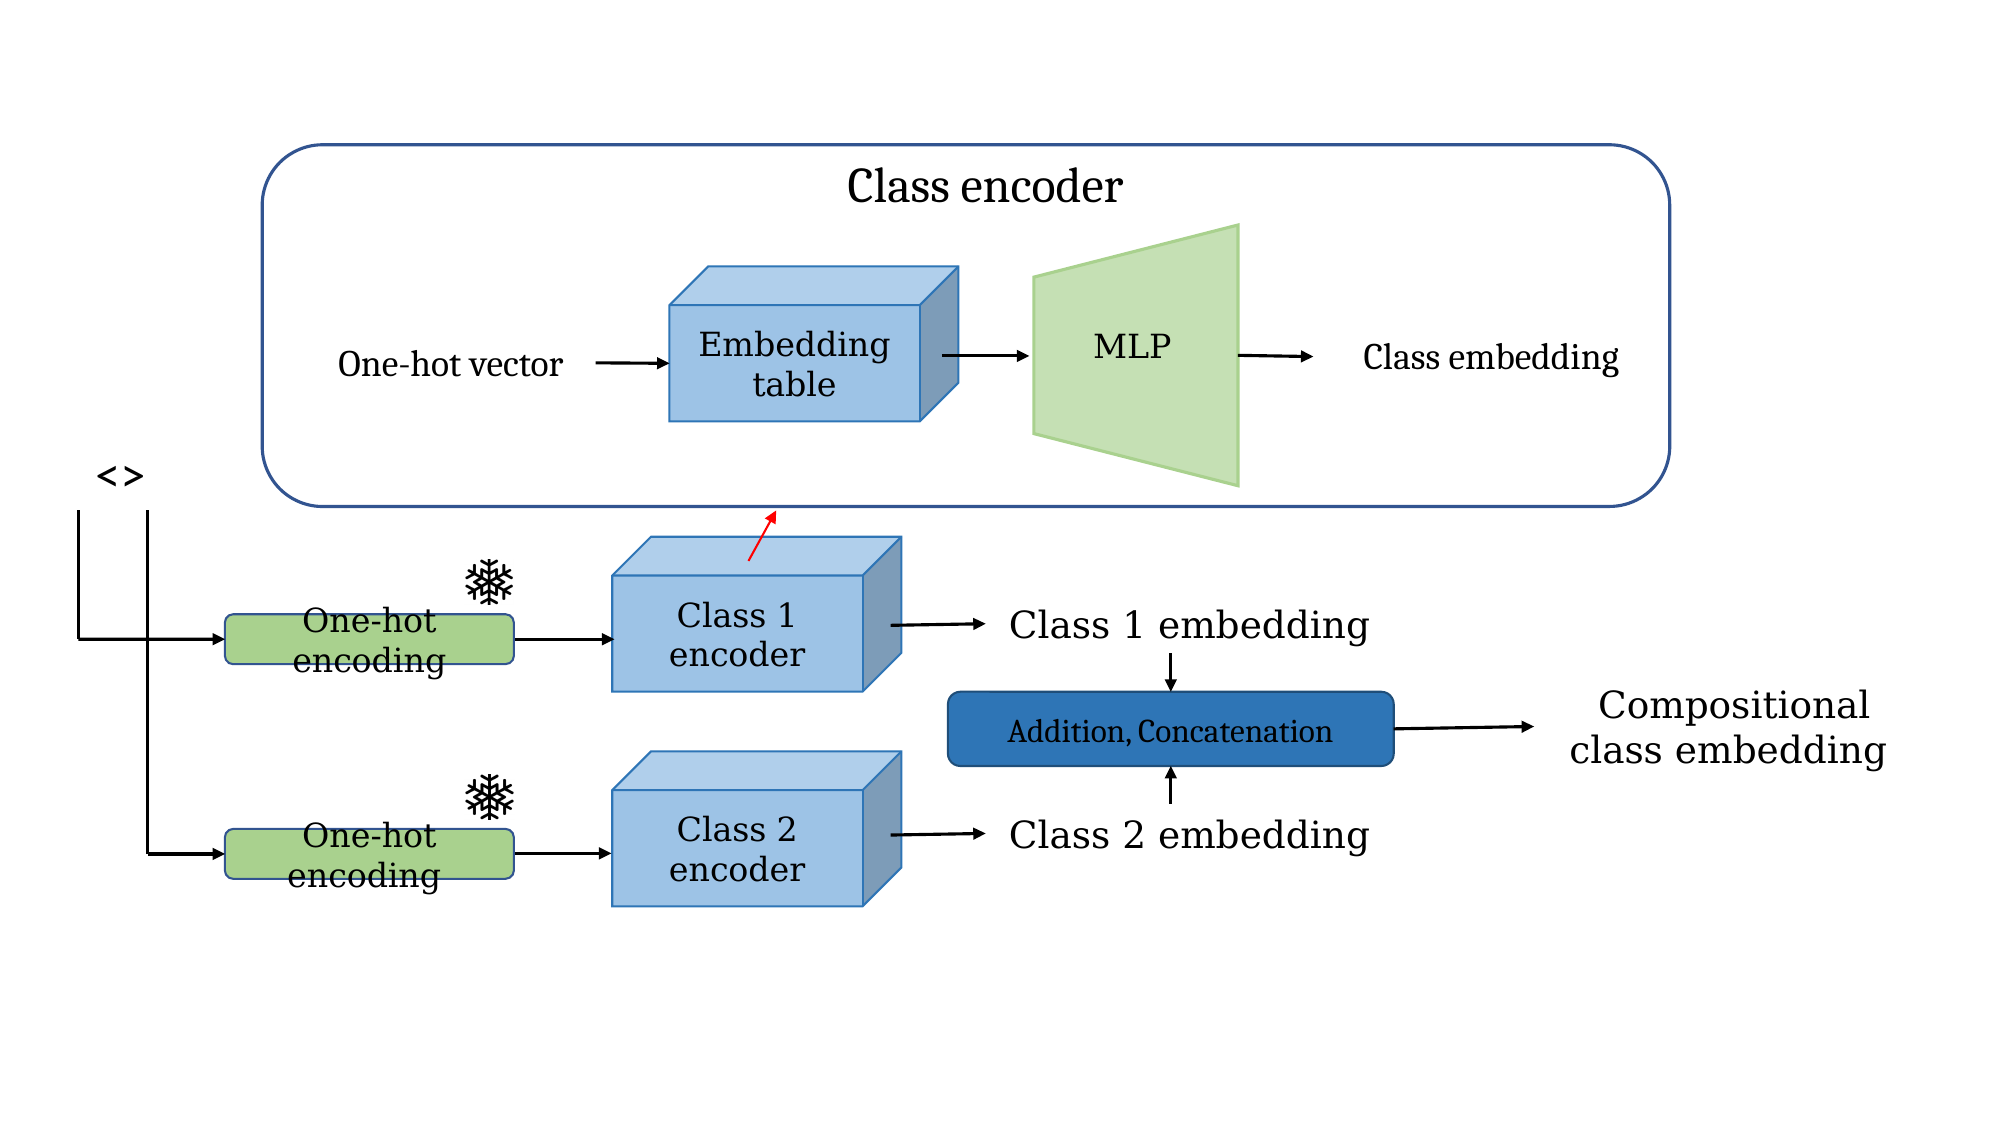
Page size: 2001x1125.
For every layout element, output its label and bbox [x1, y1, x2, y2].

text_box [0, 144, 1935, 907]
